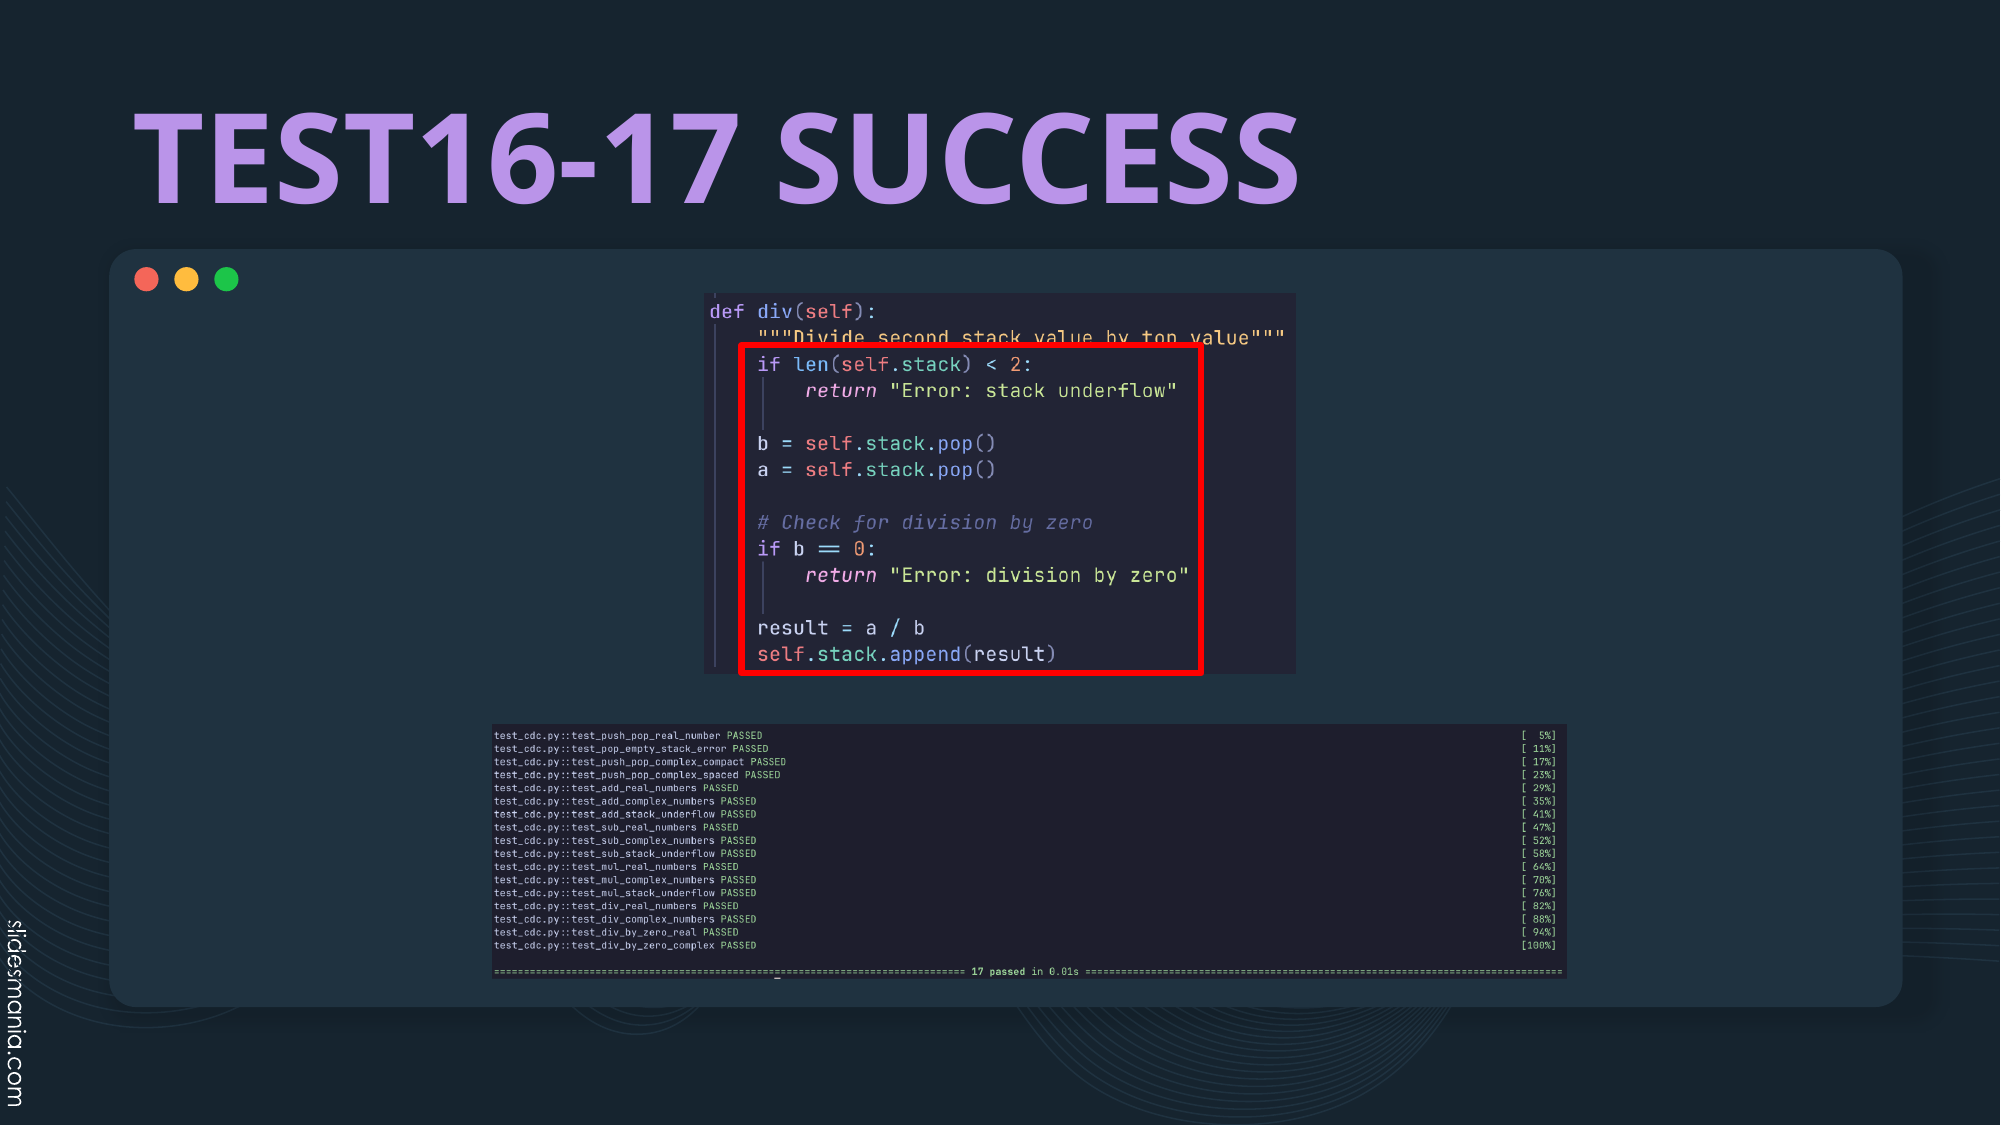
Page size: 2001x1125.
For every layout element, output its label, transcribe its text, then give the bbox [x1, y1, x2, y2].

title TEST16-17 SUCCESS [112, 58, 1713, 185]
picture [492, 724, 1567, 979]
picture [704, 293, 1296, 674]
